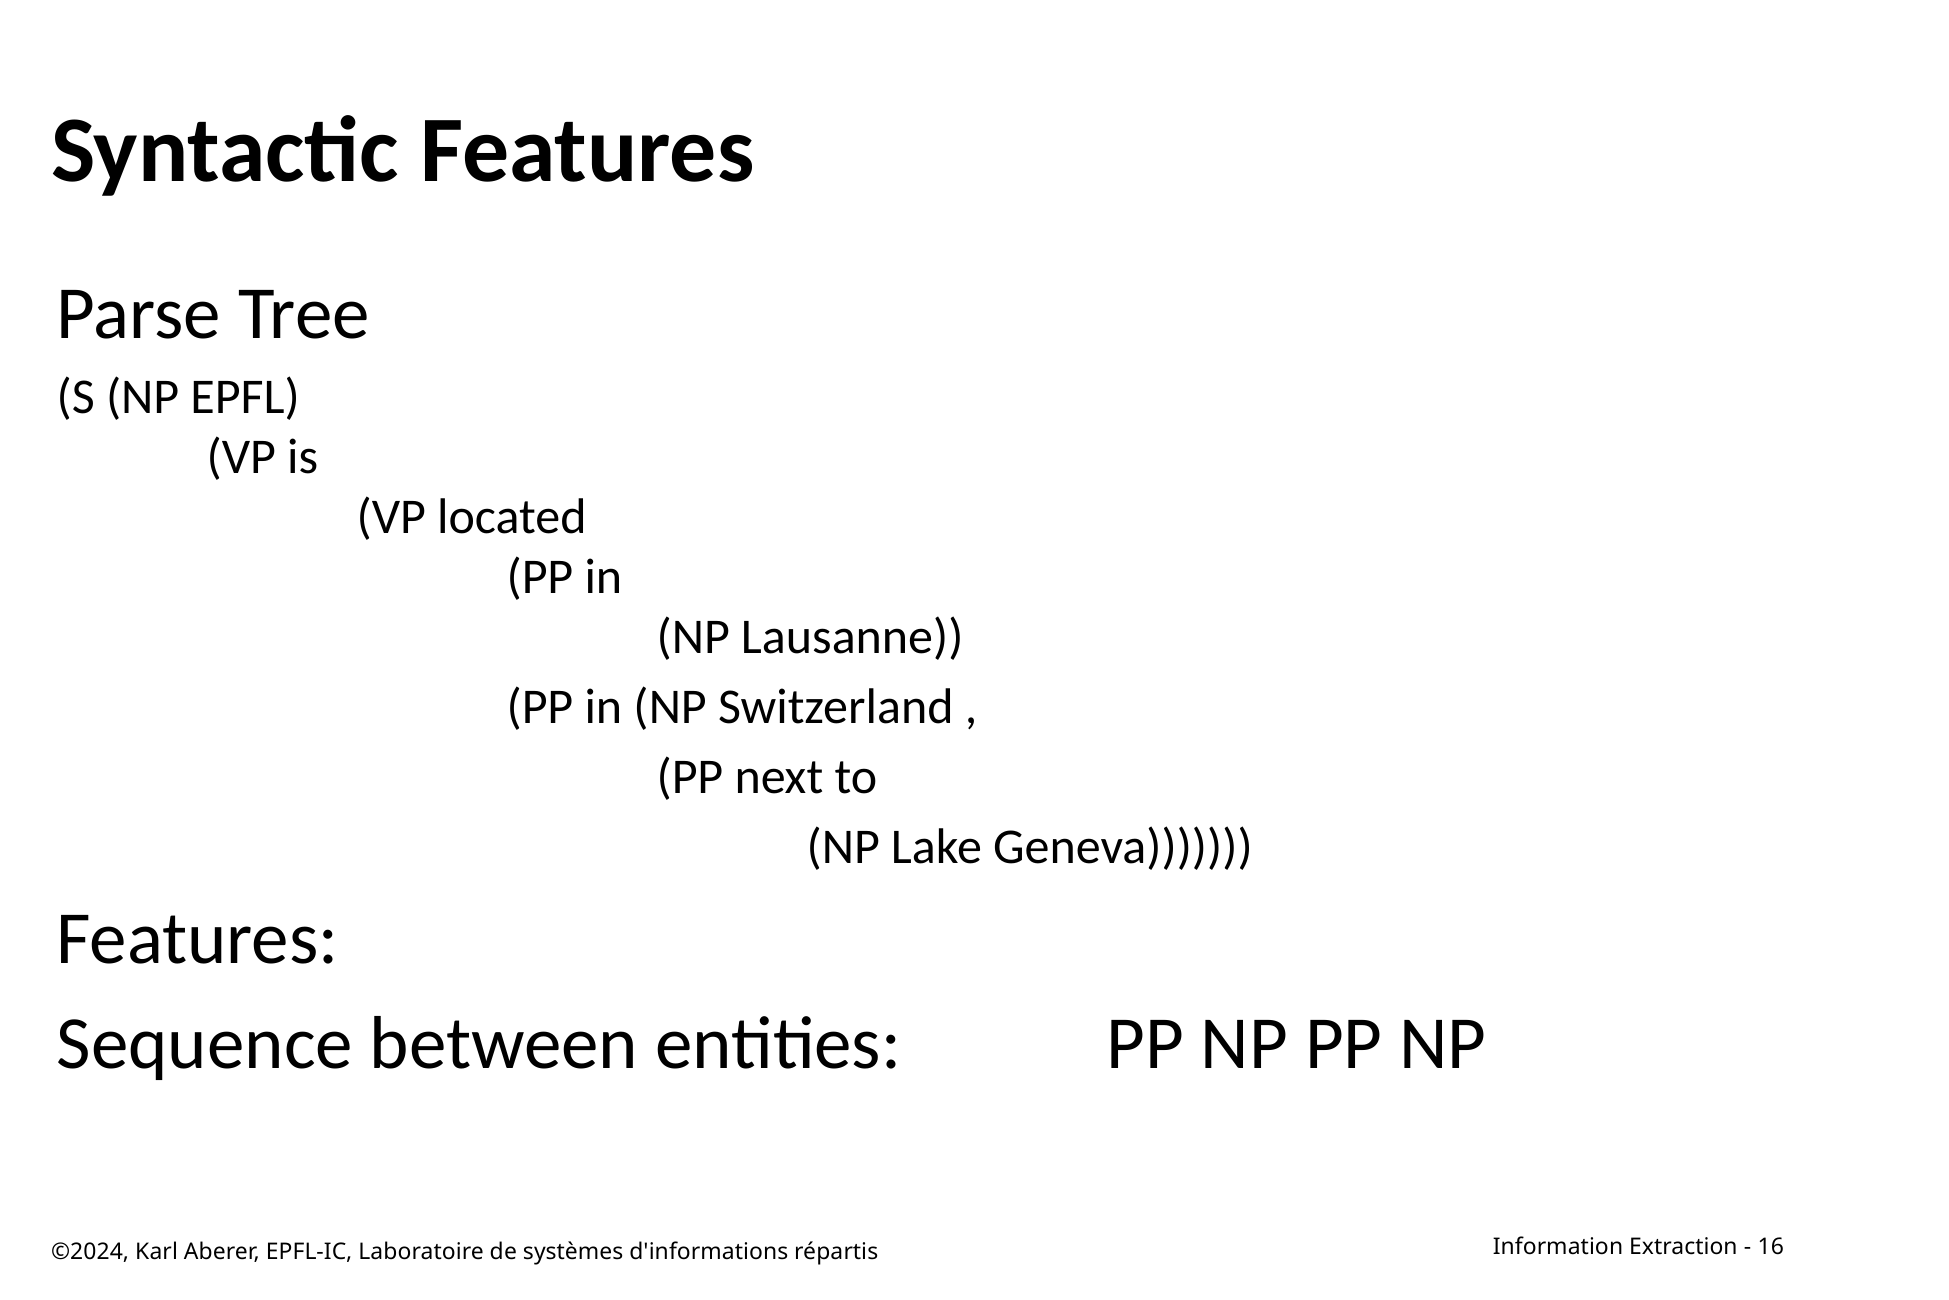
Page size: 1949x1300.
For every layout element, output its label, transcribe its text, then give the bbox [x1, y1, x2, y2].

title Syntactic Features [32, 57, 1803, 232]
footer ©2024, Karl Aberer, EPFL-IC, Laboratoire de systèmes d'informations répartis [32, 1227, 1284, 1271]
list Parse Tree (S (NP EPFL) (VP is (VP located (PP in (NP Lausanne)) (PP in (NP Switzerland , (PP next to (NP Lake Geneva))))))) Features: Sequence between entities: PP NP PP NP [37, 253, 1809, 1208]
